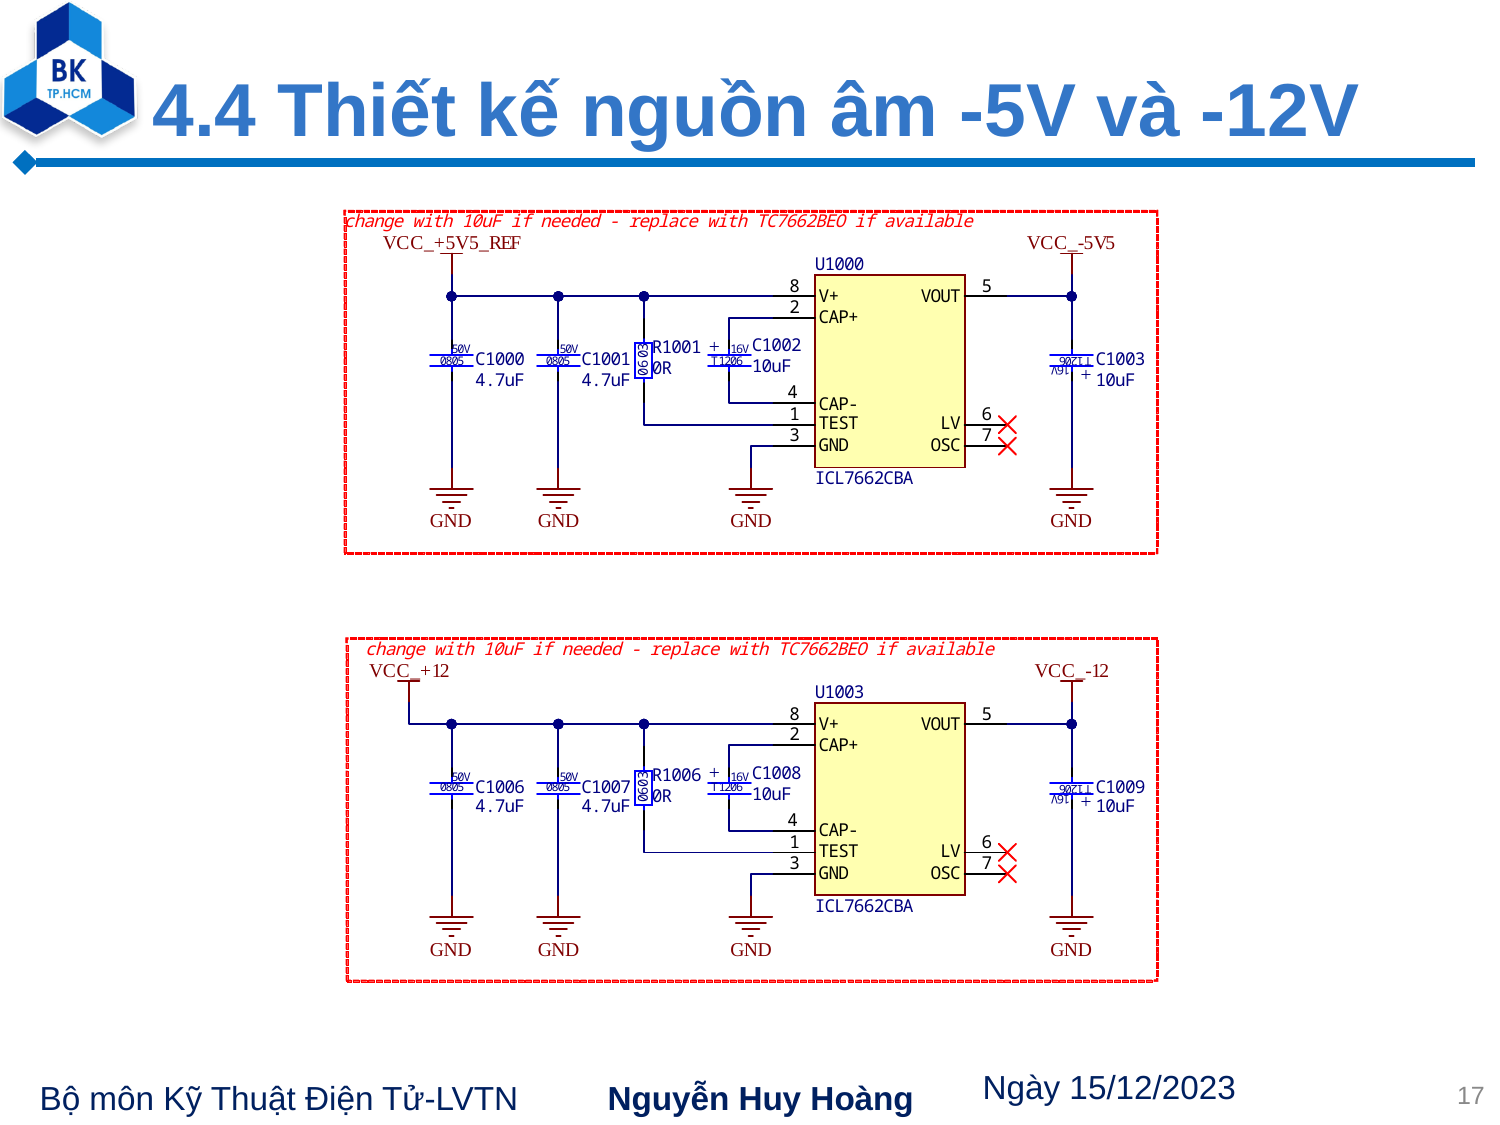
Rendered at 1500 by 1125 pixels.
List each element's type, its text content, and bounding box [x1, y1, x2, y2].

title 4.4 Thiết kế nguồn âm -5V và -12V [137, 51, 1500, 162]
slide_number 17 [1149, 1065, 1500, 1125]
picture [333, 199, 1167, 990]
picture [0, 0, 138, 138]
